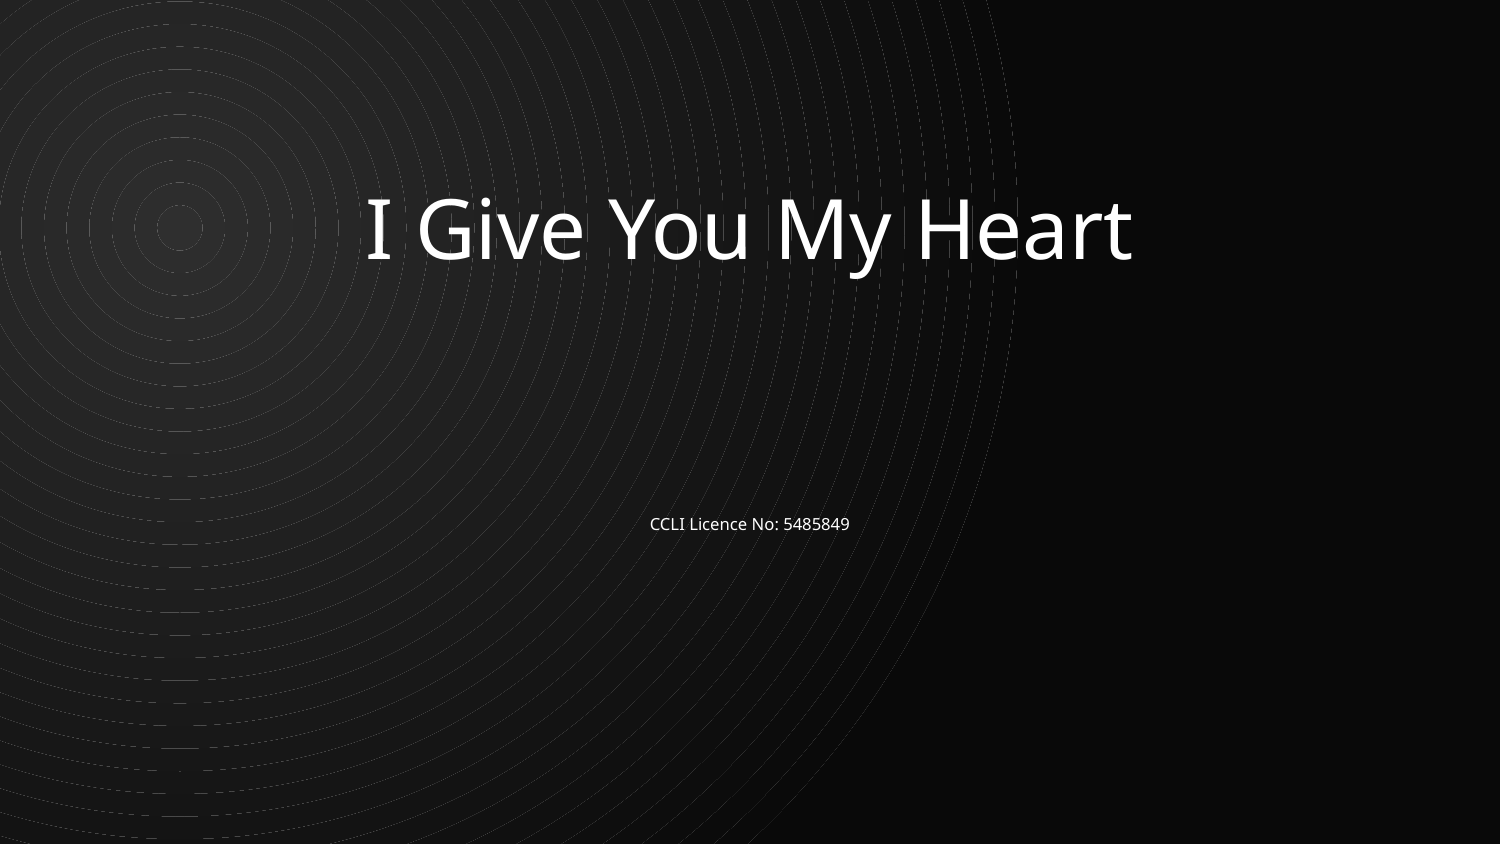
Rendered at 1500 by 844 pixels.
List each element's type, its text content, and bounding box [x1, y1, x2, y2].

text_box I Give You My Heart [149, 168, 1350, 284]
text_box CCLI Licence No: 5485849 [149, 506, 1350, 541]
